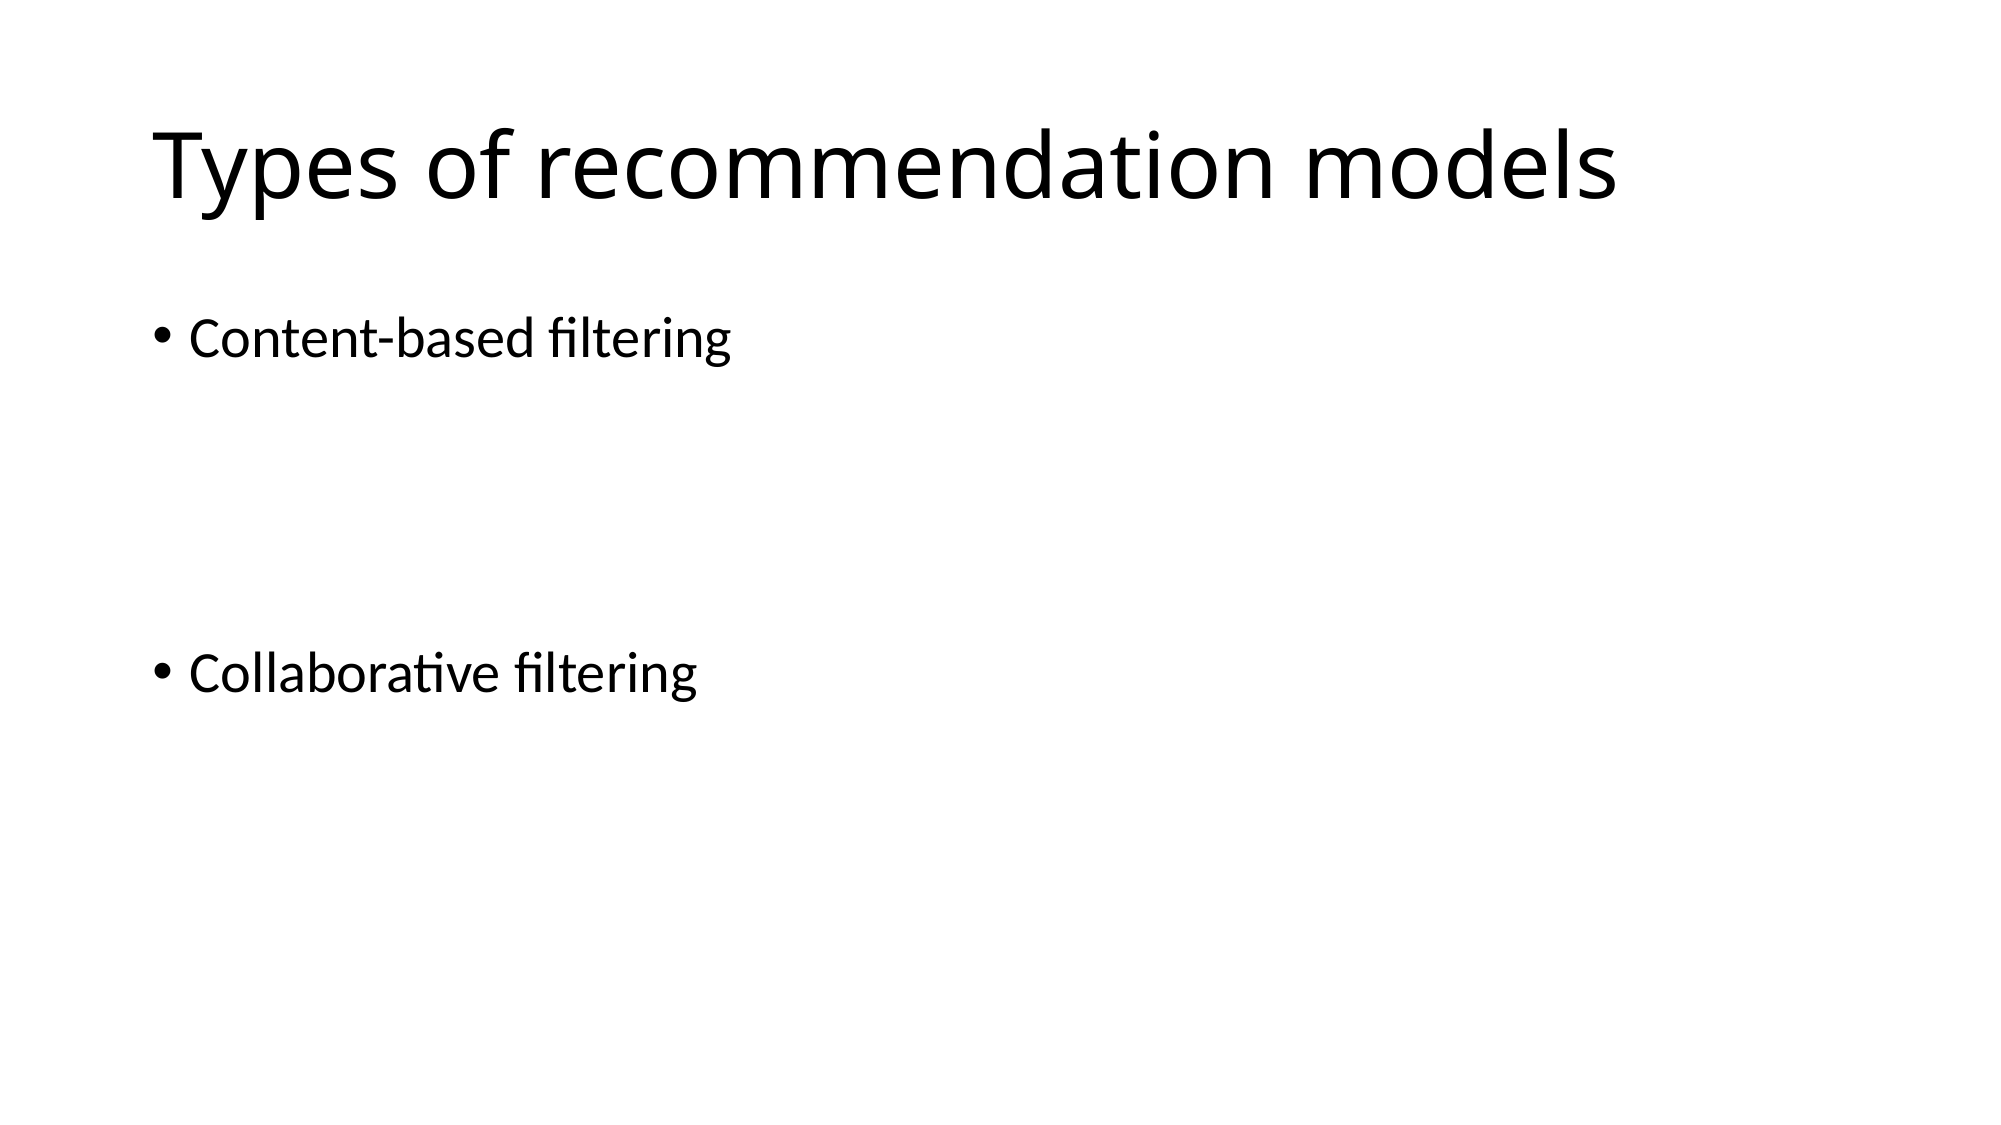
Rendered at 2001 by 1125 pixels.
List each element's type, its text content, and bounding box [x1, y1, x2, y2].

title Types of recommendation models [137, 59, 1863, 278]
list Content-based filtering Collaborative filtering [137, 299, 1863, 1014]
